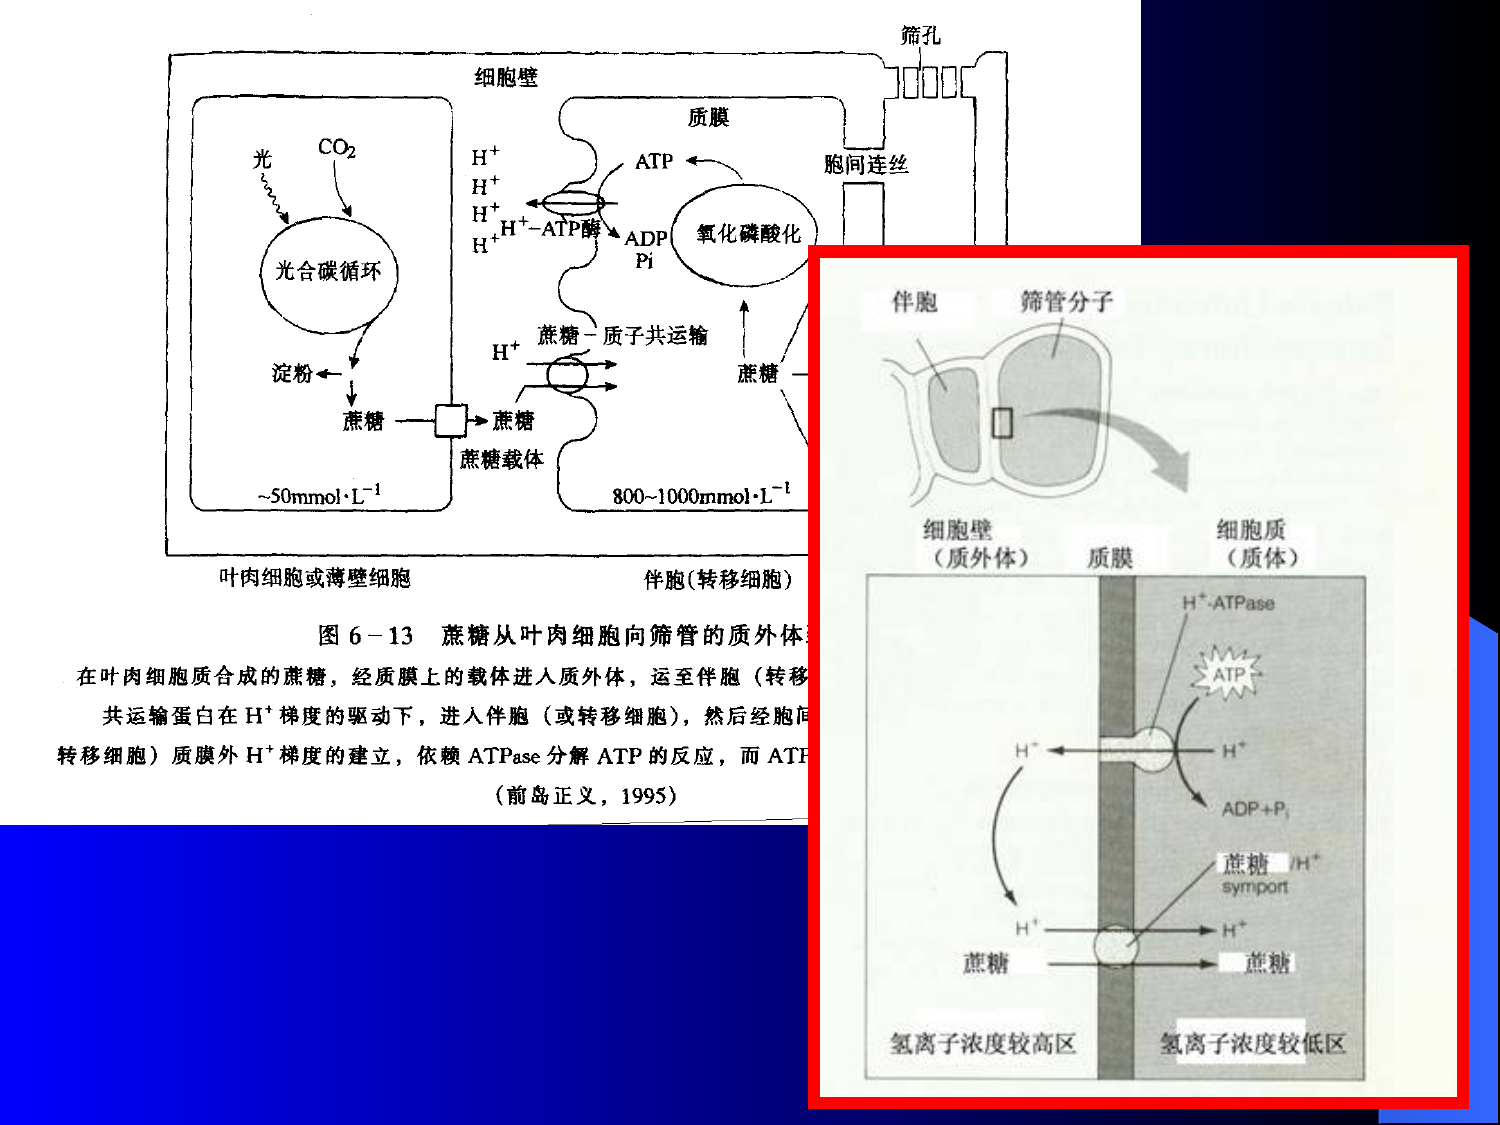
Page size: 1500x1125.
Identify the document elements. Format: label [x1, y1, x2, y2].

list [0, 0, 1141, 826]
picture [820, 257, 1457, 1097]
